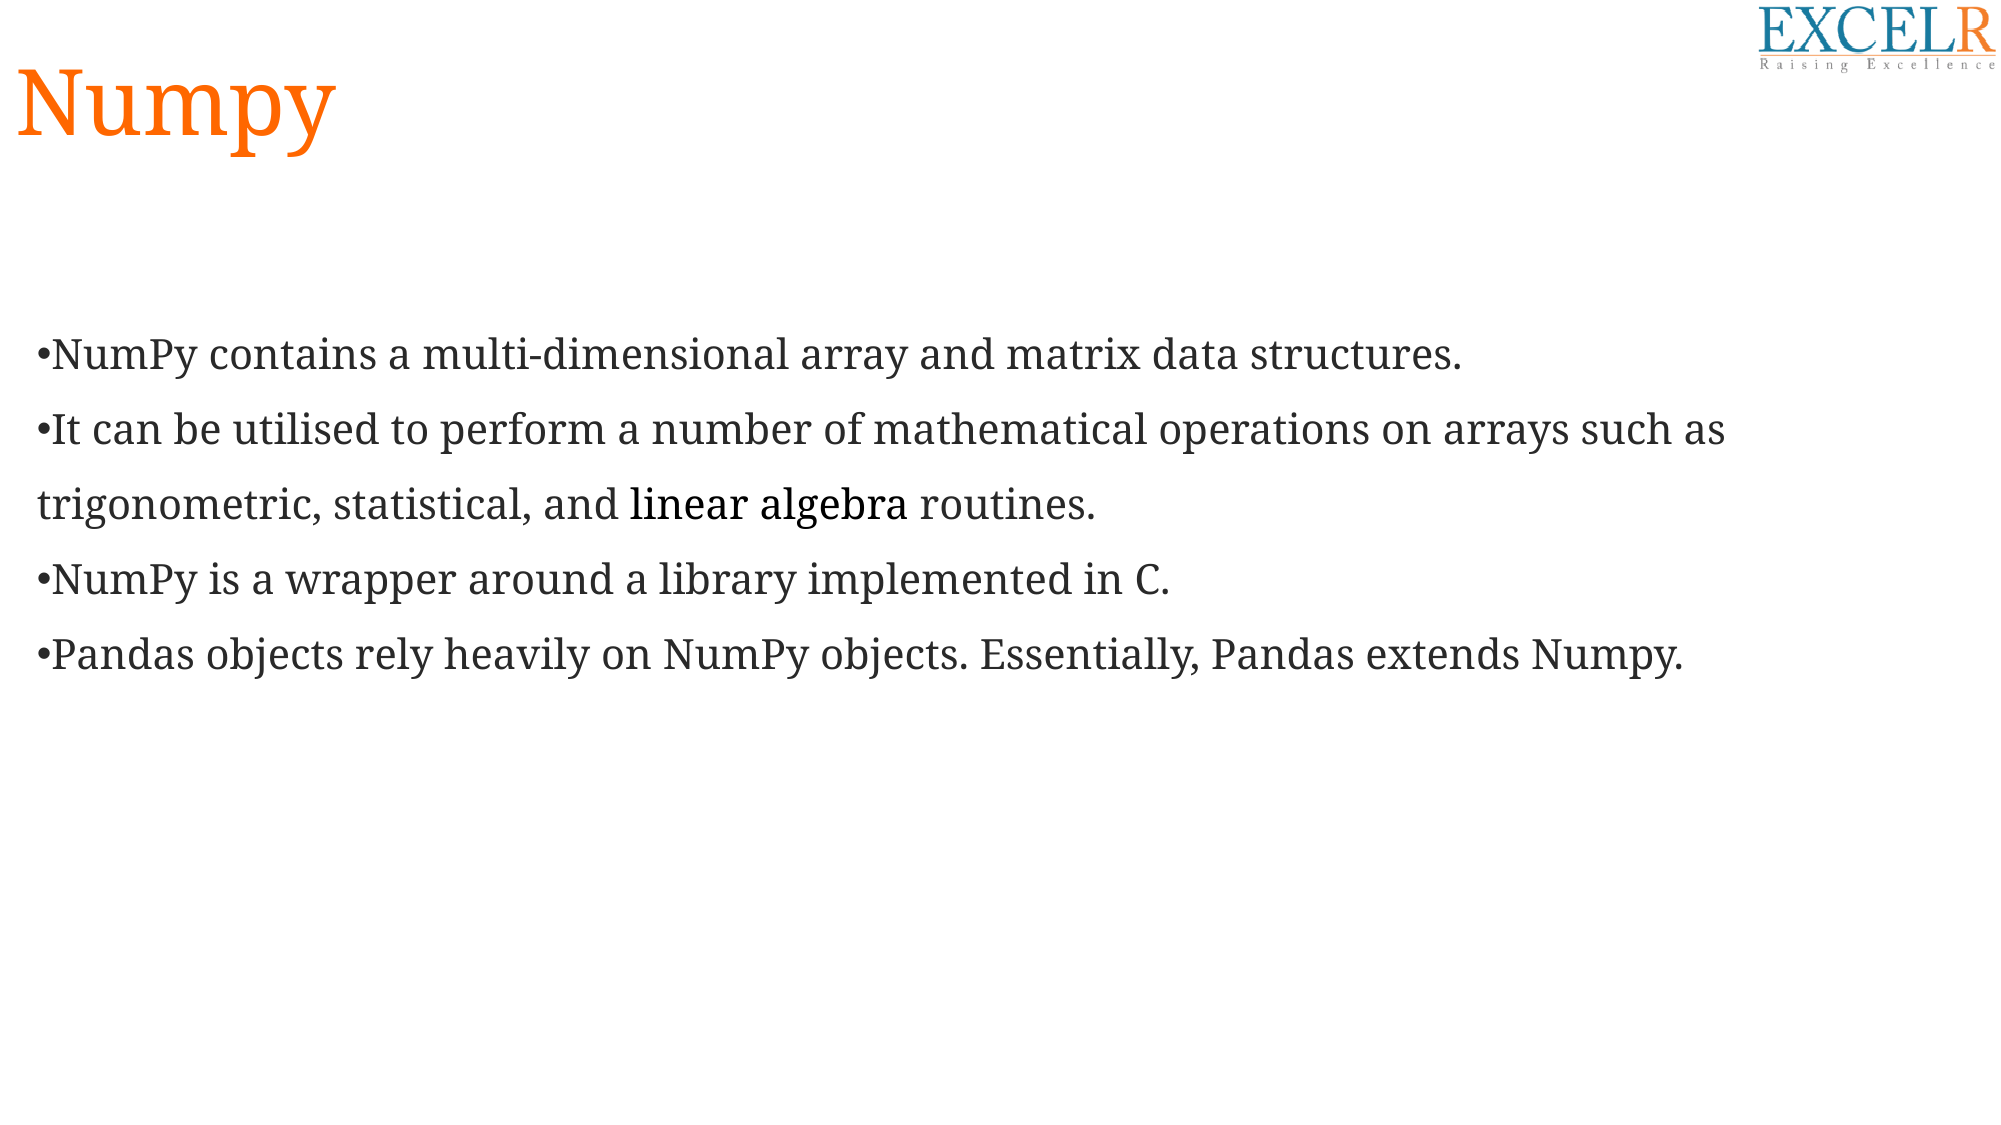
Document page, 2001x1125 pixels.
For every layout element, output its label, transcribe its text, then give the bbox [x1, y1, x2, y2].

text_box NumPy contains a multi-dimensional array and matrix data structures. It can be utilised to perform a number of mathematical operations on arrays such as trigonometric, statistical, and linear algebra routines. NumPy is a wrapper around a library implemented in C. Pandas objects rely heavily on NumPy objects. Essentially, Pandas extends Numpy. [22, 295, 1950, 686]
title Numpy [0, 0, 1725, 215]
picture [1756, 0, 2000, 78]
